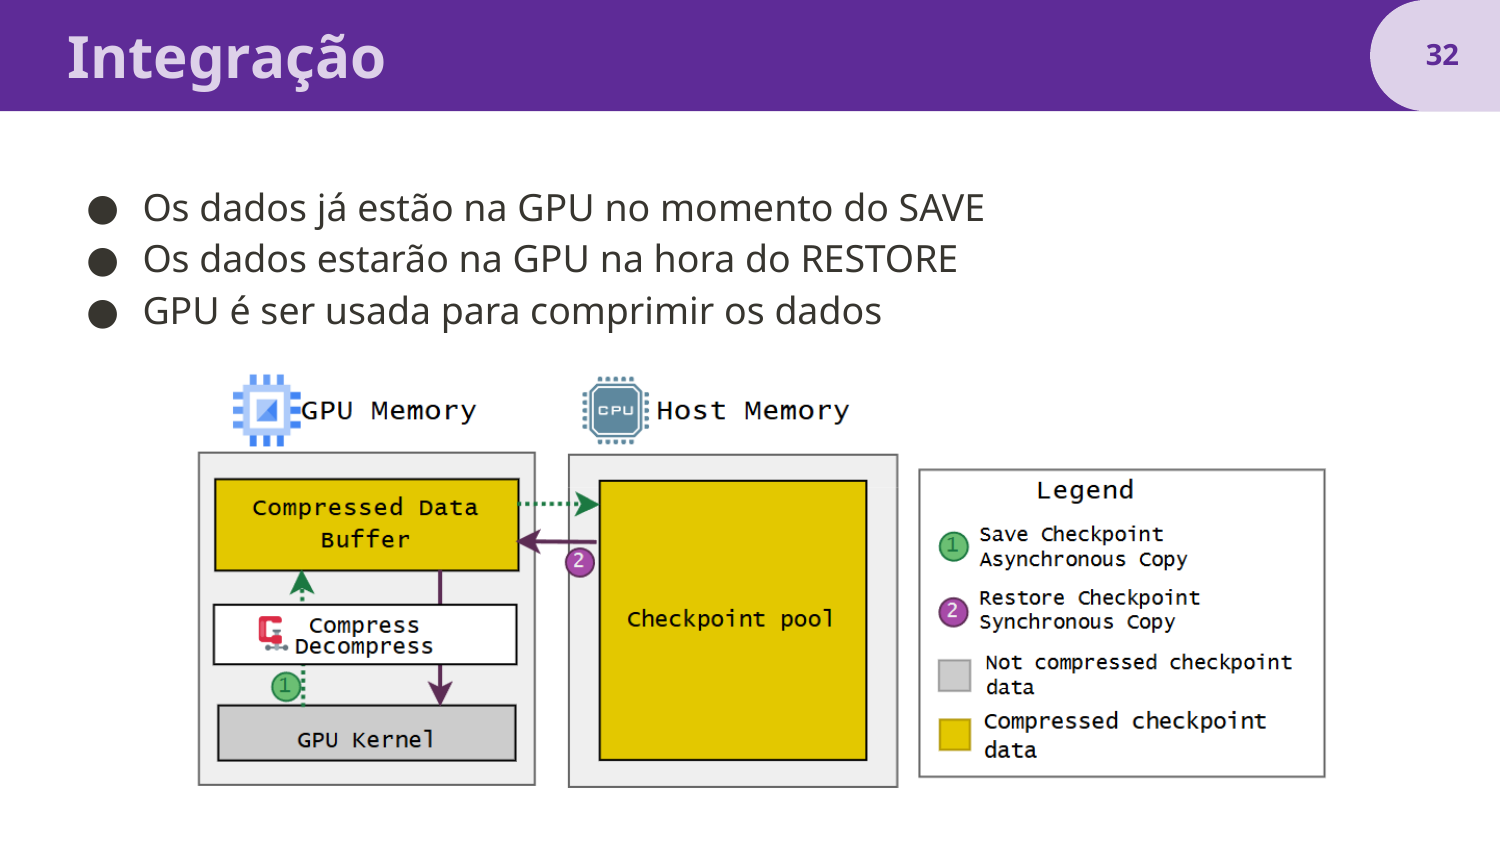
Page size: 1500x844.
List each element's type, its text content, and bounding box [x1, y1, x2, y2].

slide_number ‹#› [1370, 0, 1500, 112]
list Os dados já estão na GPU no momento do SAVE Os dados estarão na GPU na hora do RESTORE GPU é ser usada para comprimir os dados [52, 162, 1500, 449]
picture [179, 360, 1350, 813]
title Integração [0, 0, 1305, 112]
